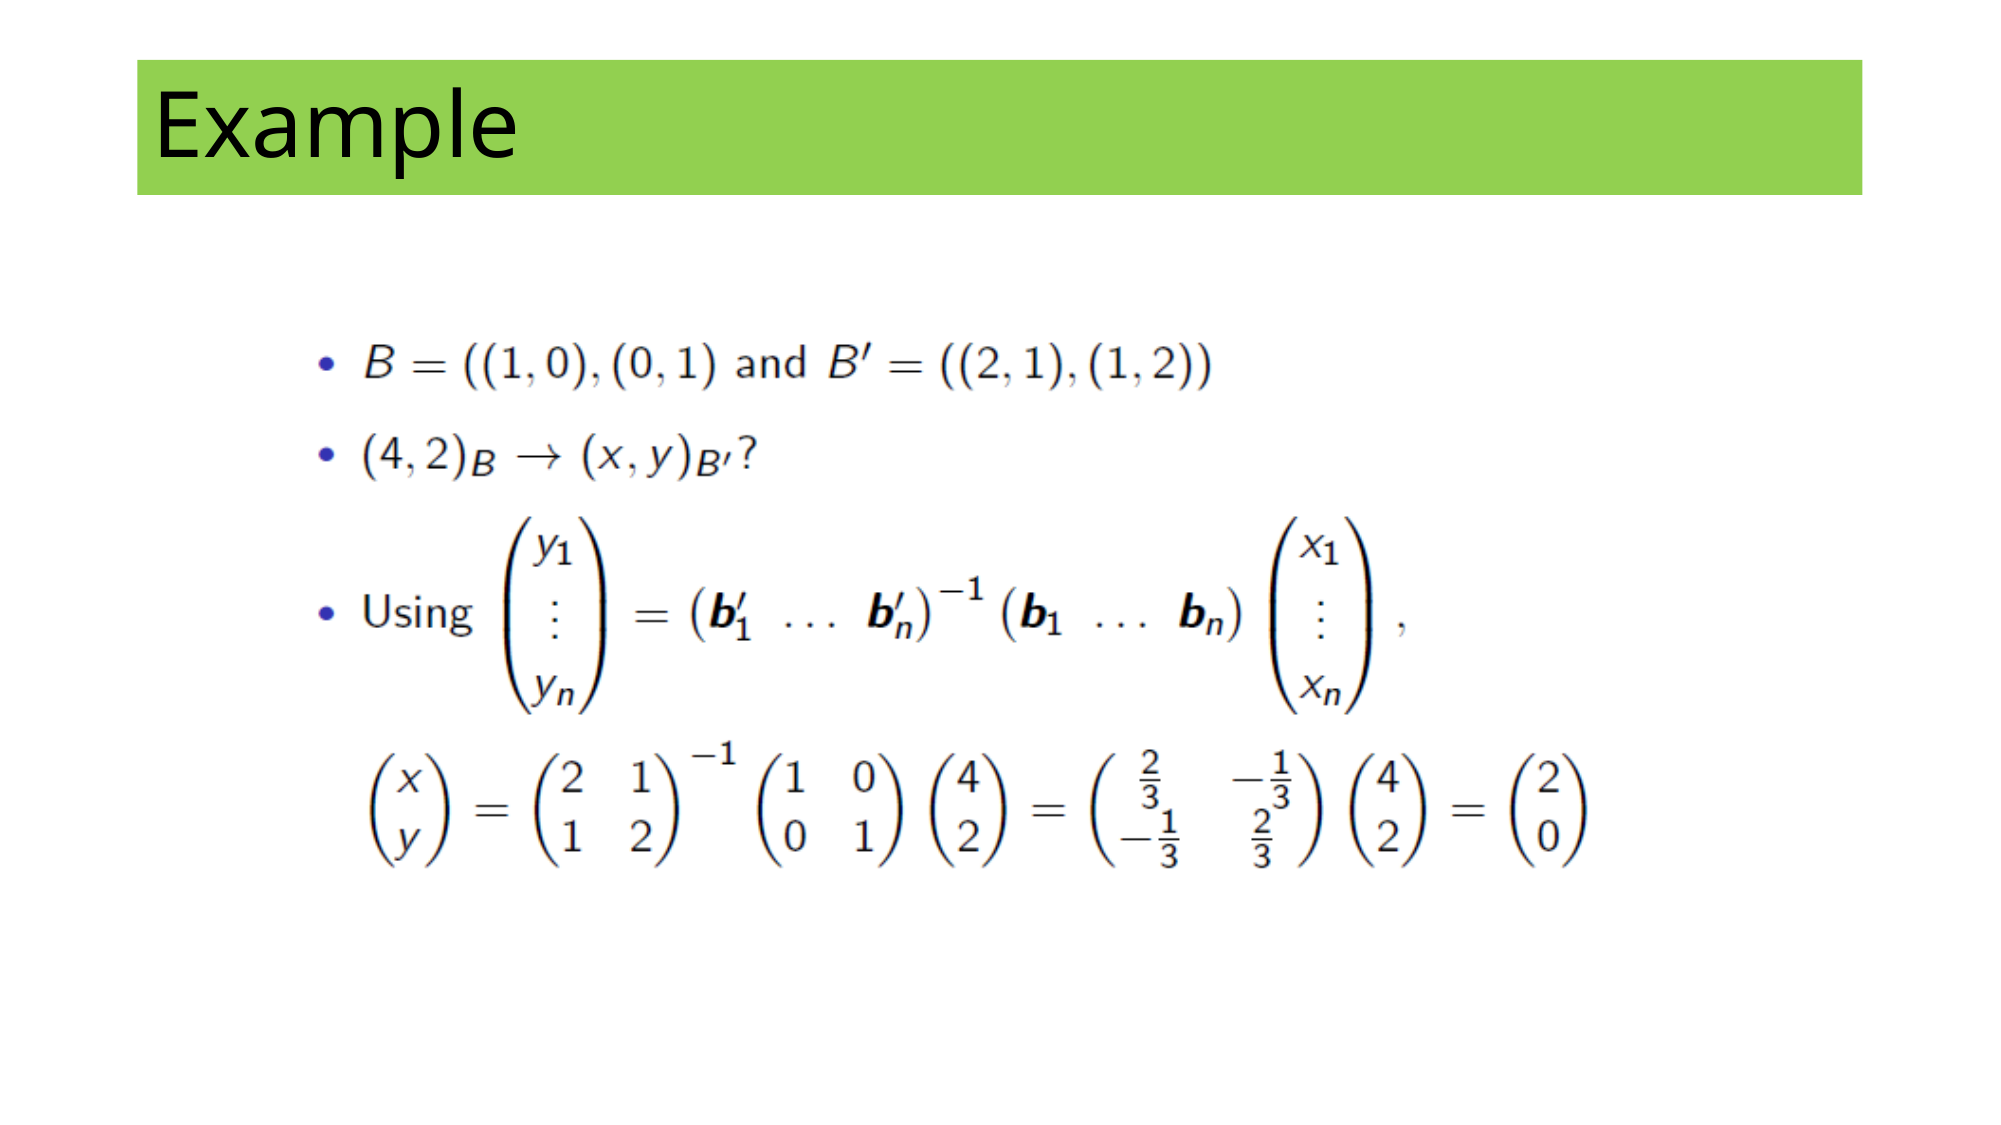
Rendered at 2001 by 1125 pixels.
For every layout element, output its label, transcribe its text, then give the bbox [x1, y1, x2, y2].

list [266, 297, 1597, 885]
title Example [137, 59, 1863, 195]
